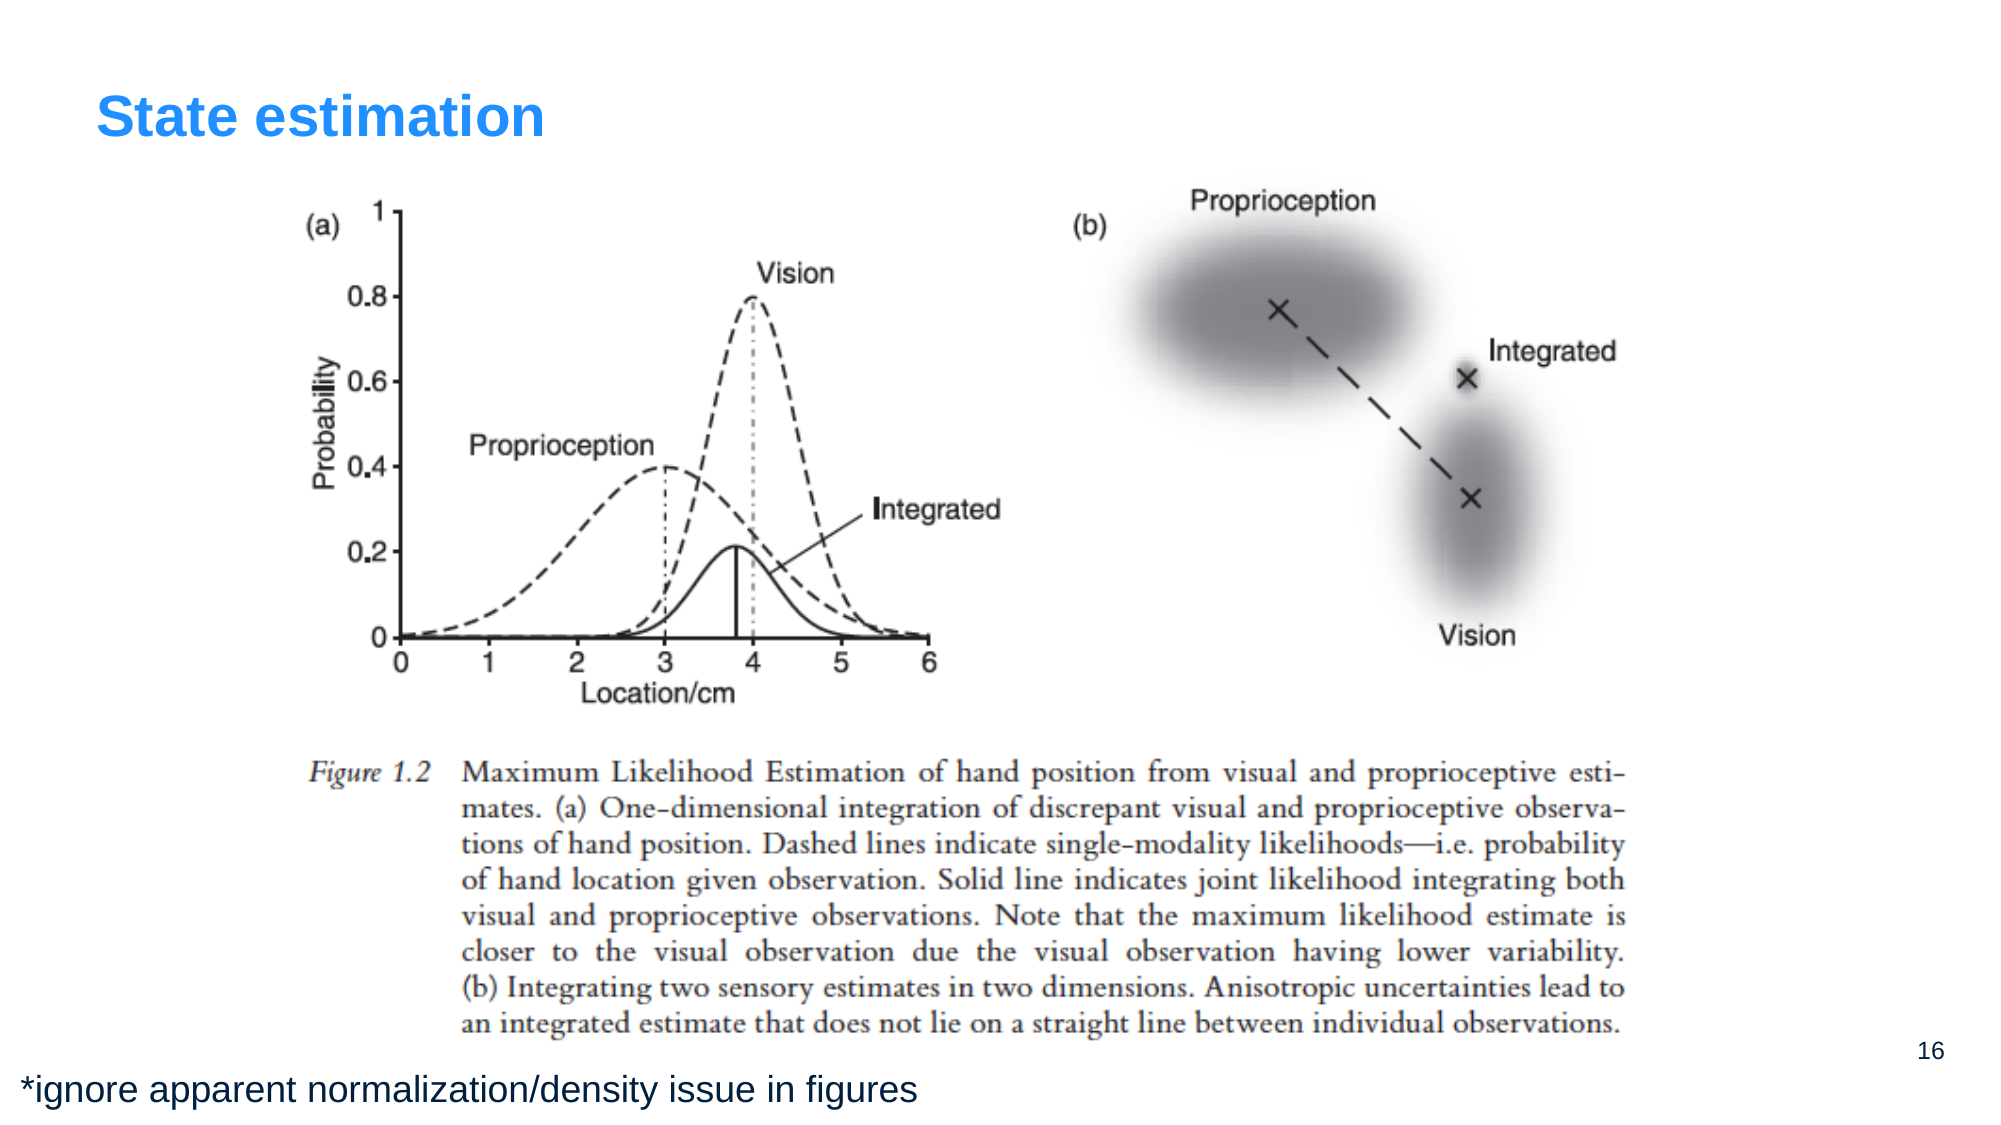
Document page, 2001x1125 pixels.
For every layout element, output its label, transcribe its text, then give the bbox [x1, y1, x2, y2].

picture [269, 148, 1653, 1067]
text_box *ignore apparent normalization/density issue in figures [5, 1057, 934, 1118]
title State estimation [96, 90, 1826, 227]
